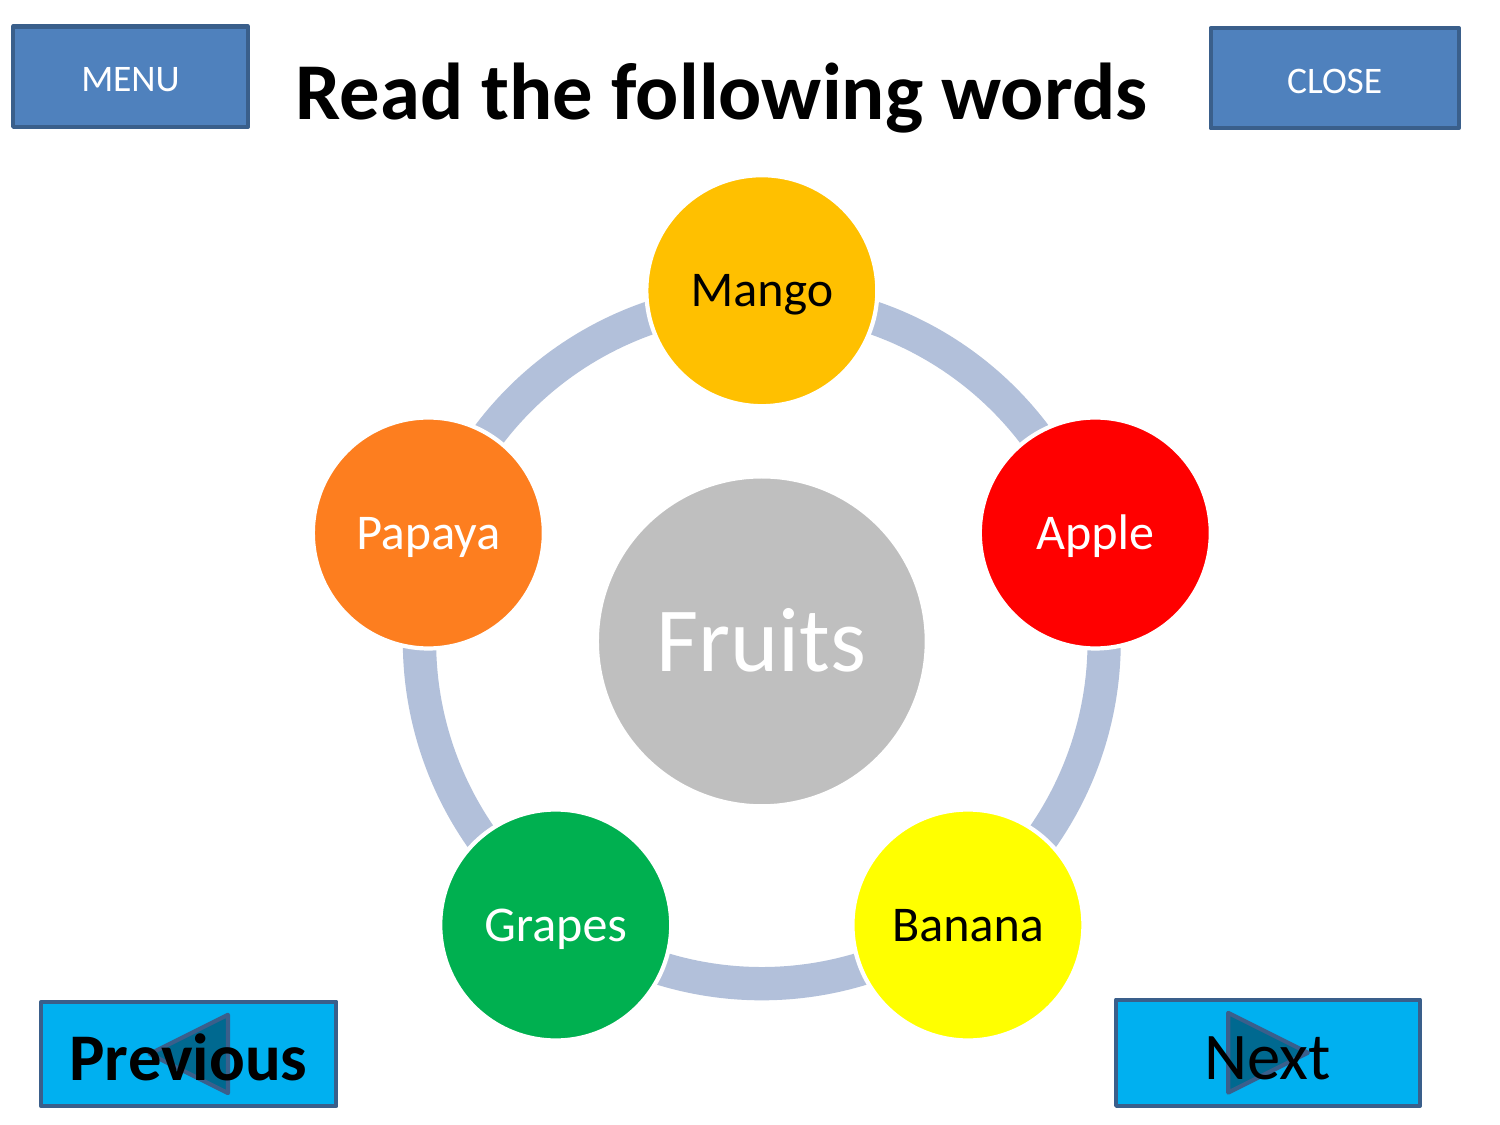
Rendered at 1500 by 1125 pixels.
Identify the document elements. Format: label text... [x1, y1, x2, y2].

text_box Previous [39, 1000, 338, 1108]
text_box Read the following words [127, 31, 1317, 144]
text_box Next [1114, 998, 1422, 1108]
text_box MENU [11, 24, 250, 129]
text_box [170, 174, 1353, 1048]
text_box CLOSE [1209, 26, 1461, 130]
